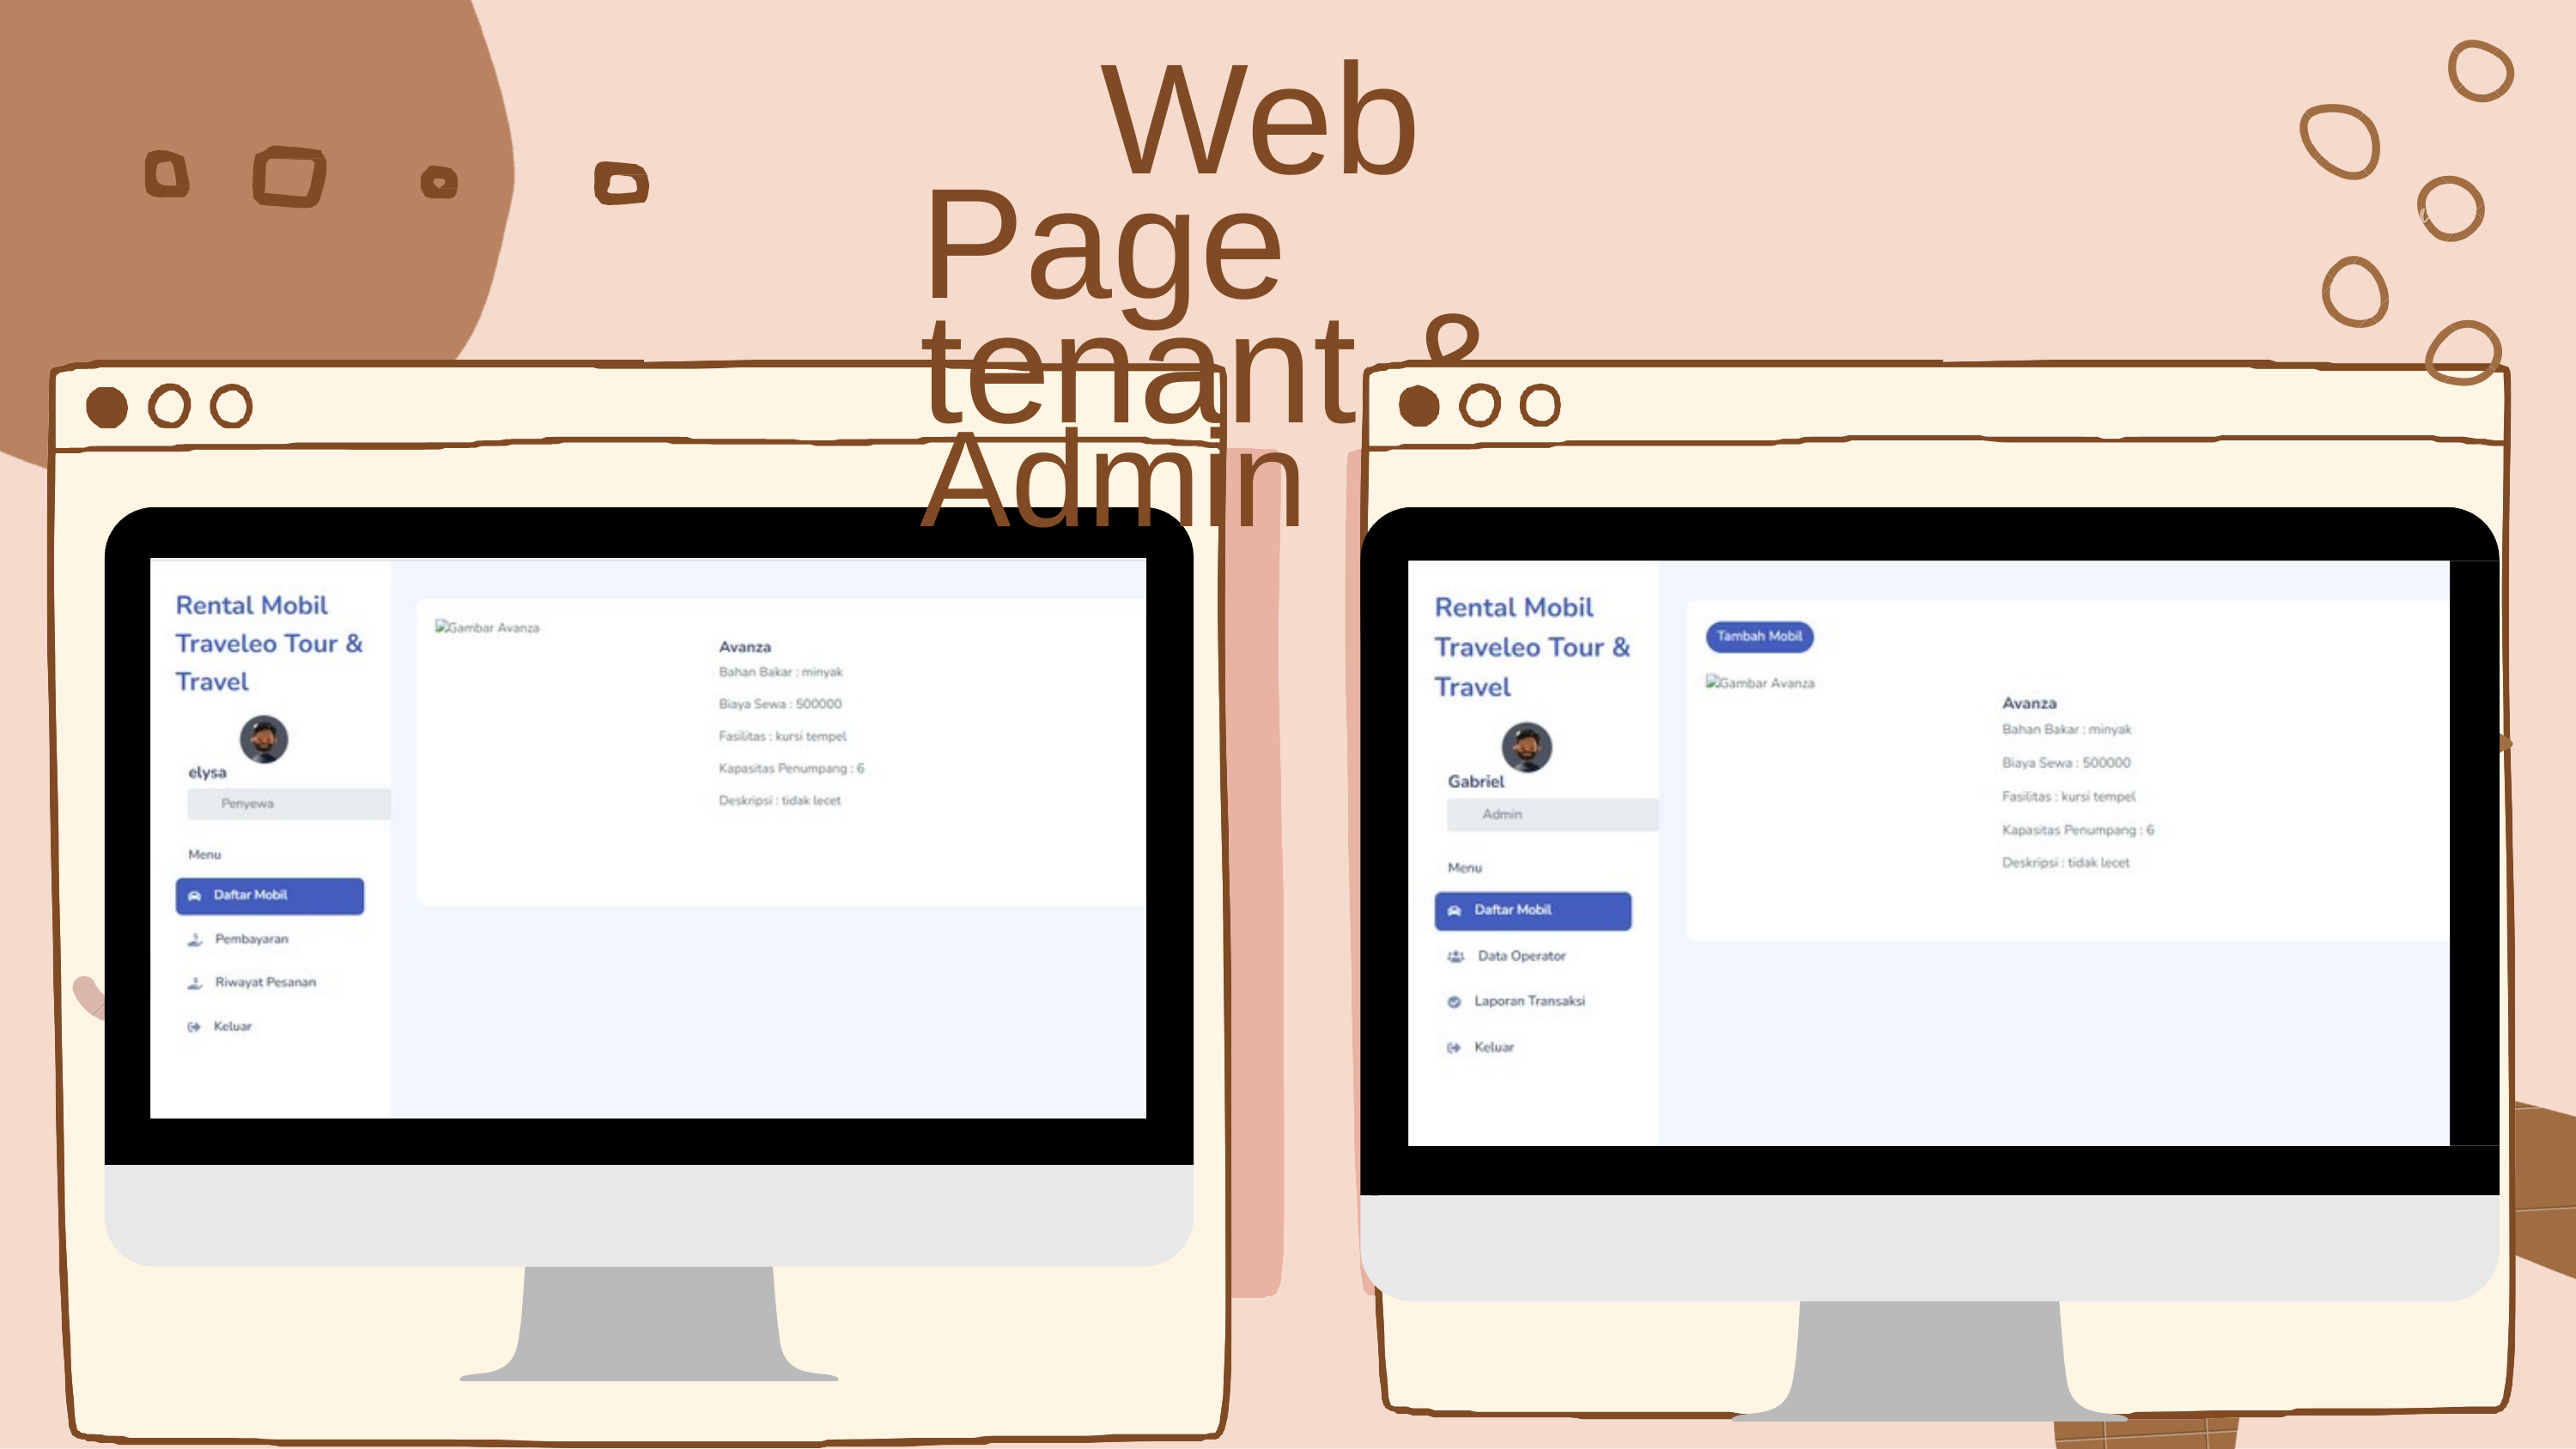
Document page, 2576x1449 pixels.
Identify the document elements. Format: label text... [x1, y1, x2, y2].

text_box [0, 0, 1285, 1448]
title Web Page tenant & Admin [1286, 9, 1744, 635]
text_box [1345, 37, 2576, 1449]
